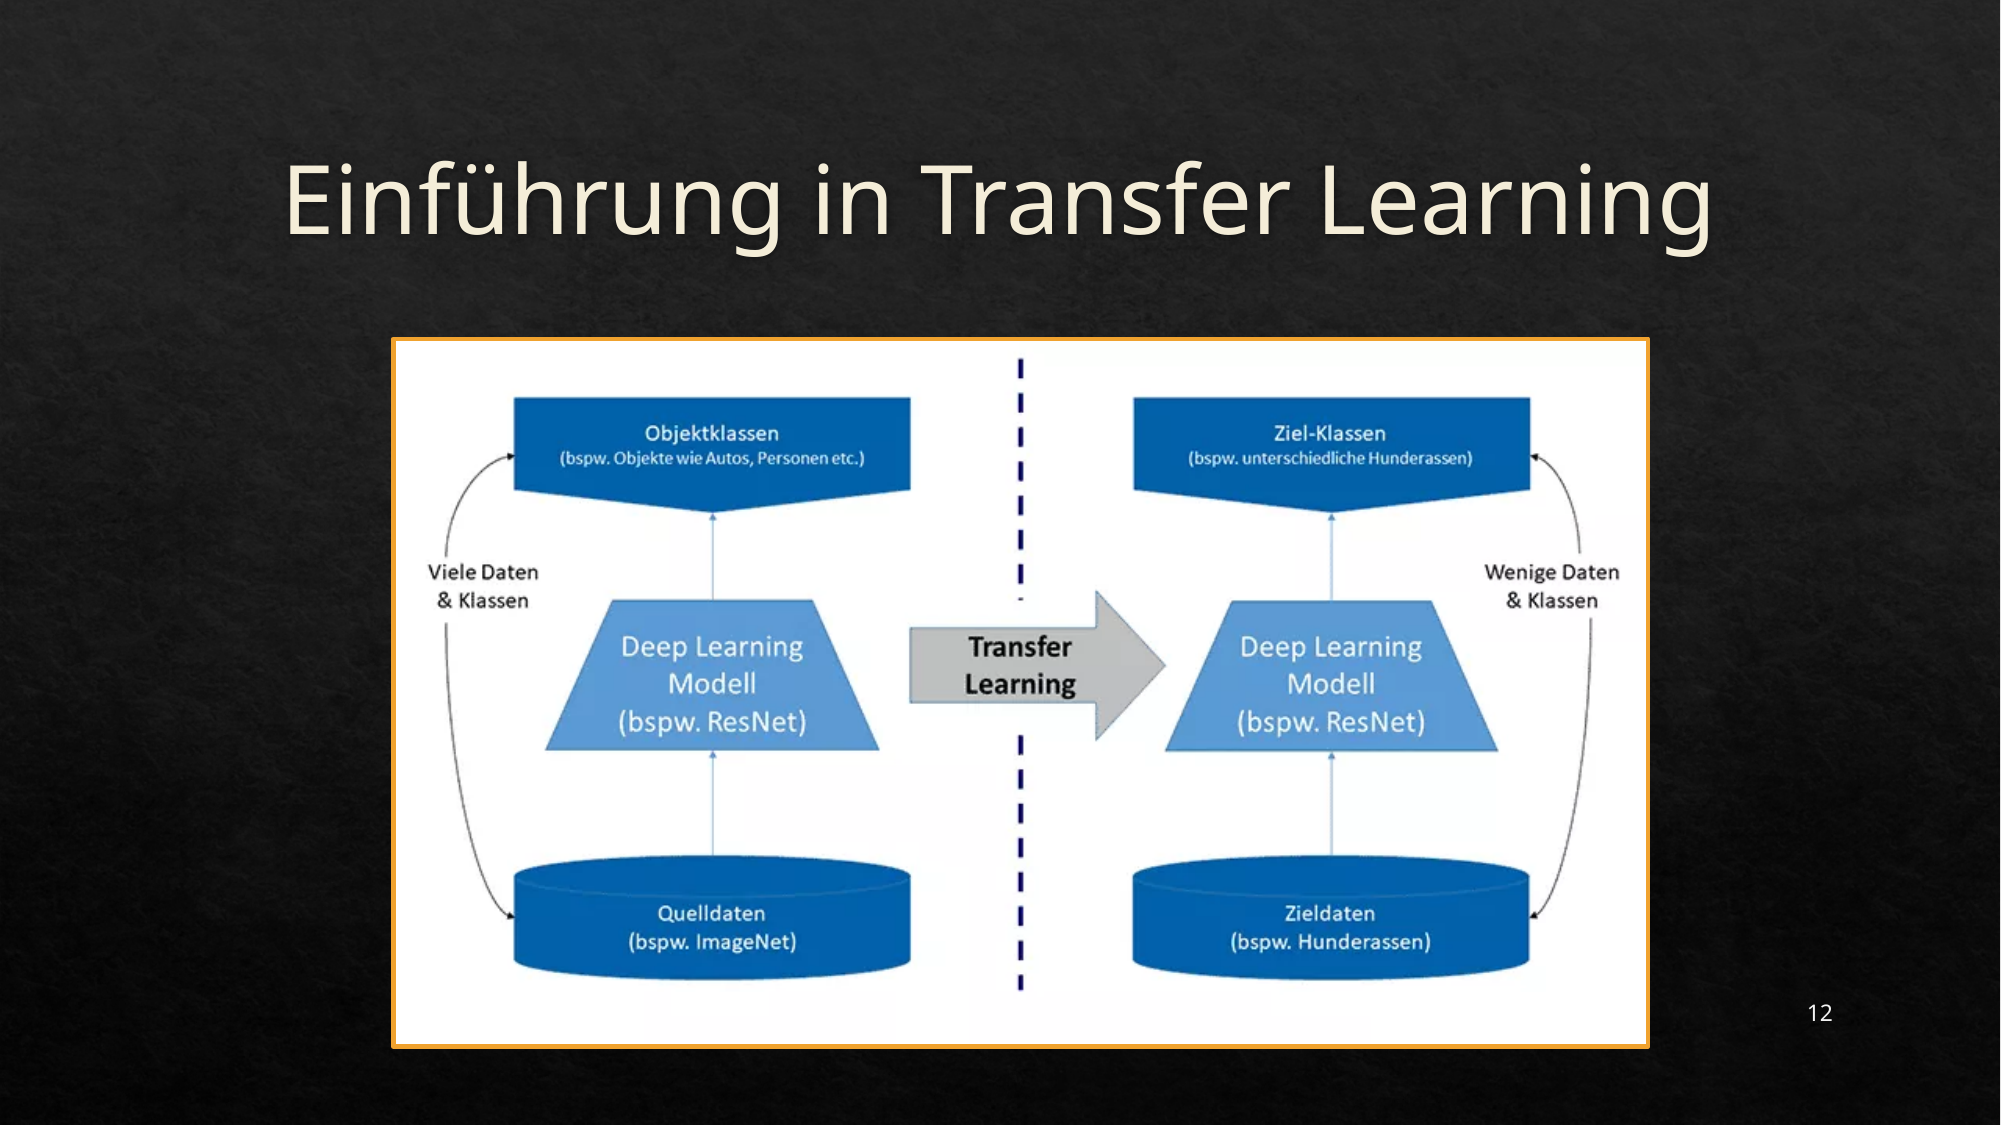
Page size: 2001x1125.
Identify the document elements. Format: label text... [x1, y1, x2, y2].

slide_number 12 [1724, 984, 1849, 1045]
picture [395, 340, 1646, 1045]
title Einführung in Transfer Learning [149, 99, 1849, 307]
